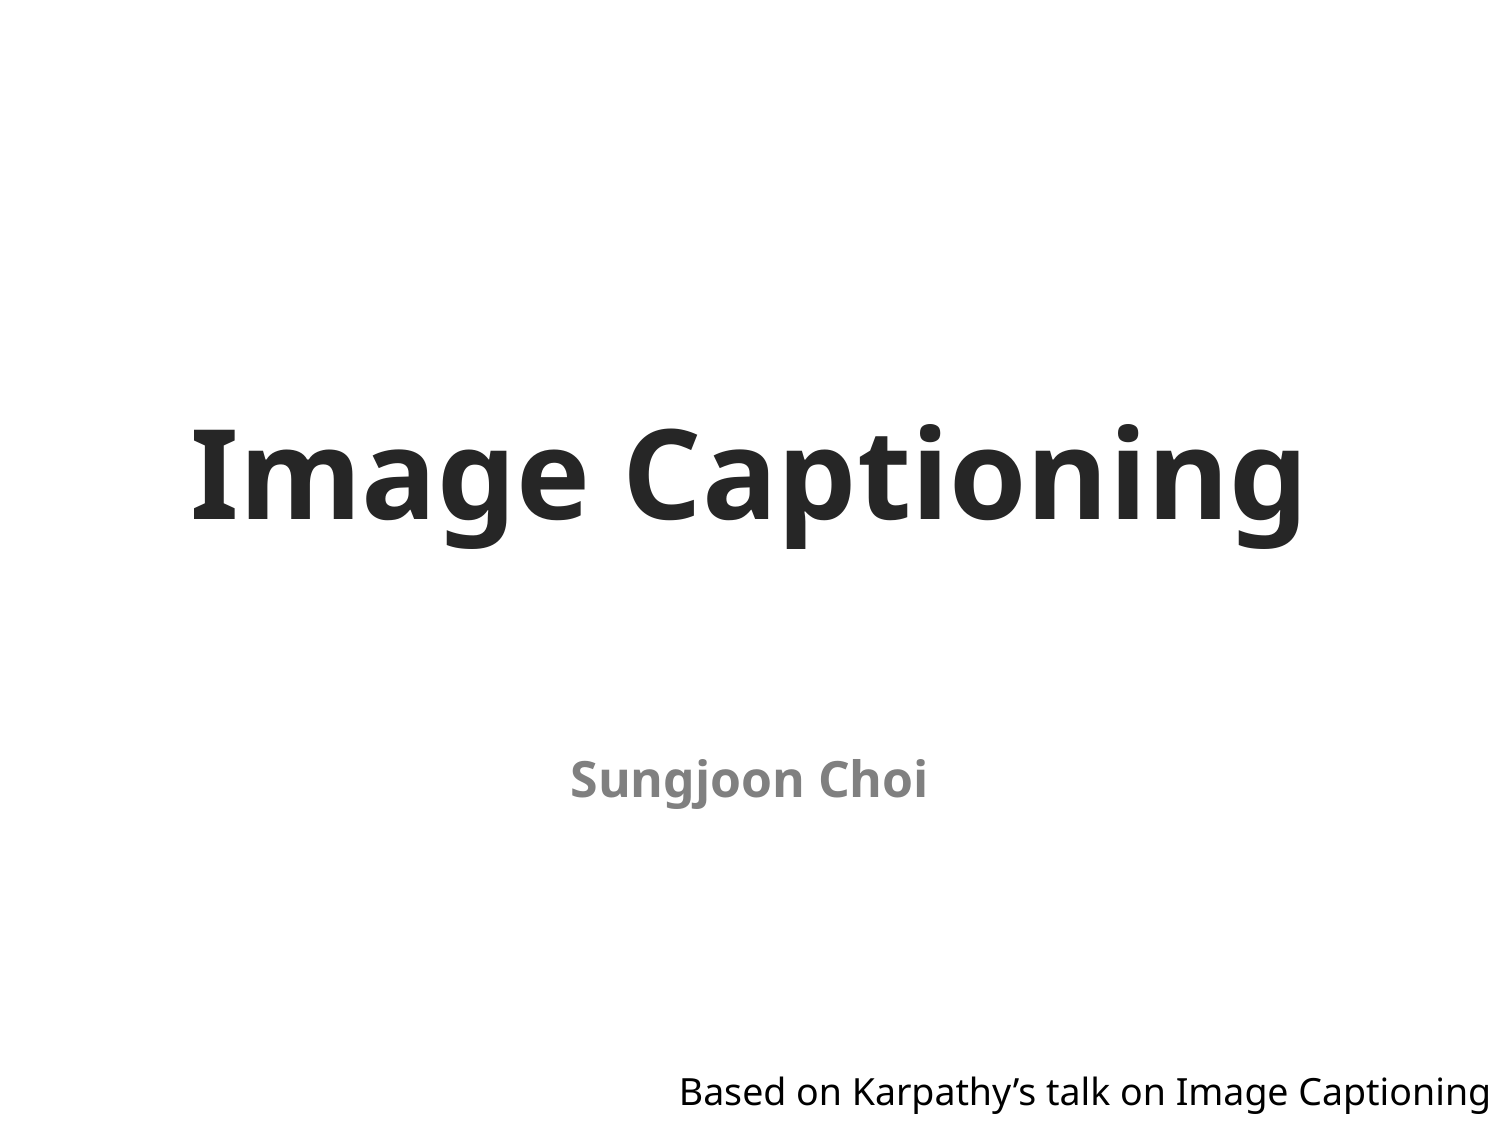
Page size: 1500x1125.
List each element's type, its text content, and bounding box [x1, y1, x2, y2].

text_box Image Captioning [112, 349, 1388, 591]
text_box Based on Karpathy’s talk on Image Captioning [664, 1060, 1500, 1121]
text_box Sungjoon Choi [224, 739, 1275, 925]
